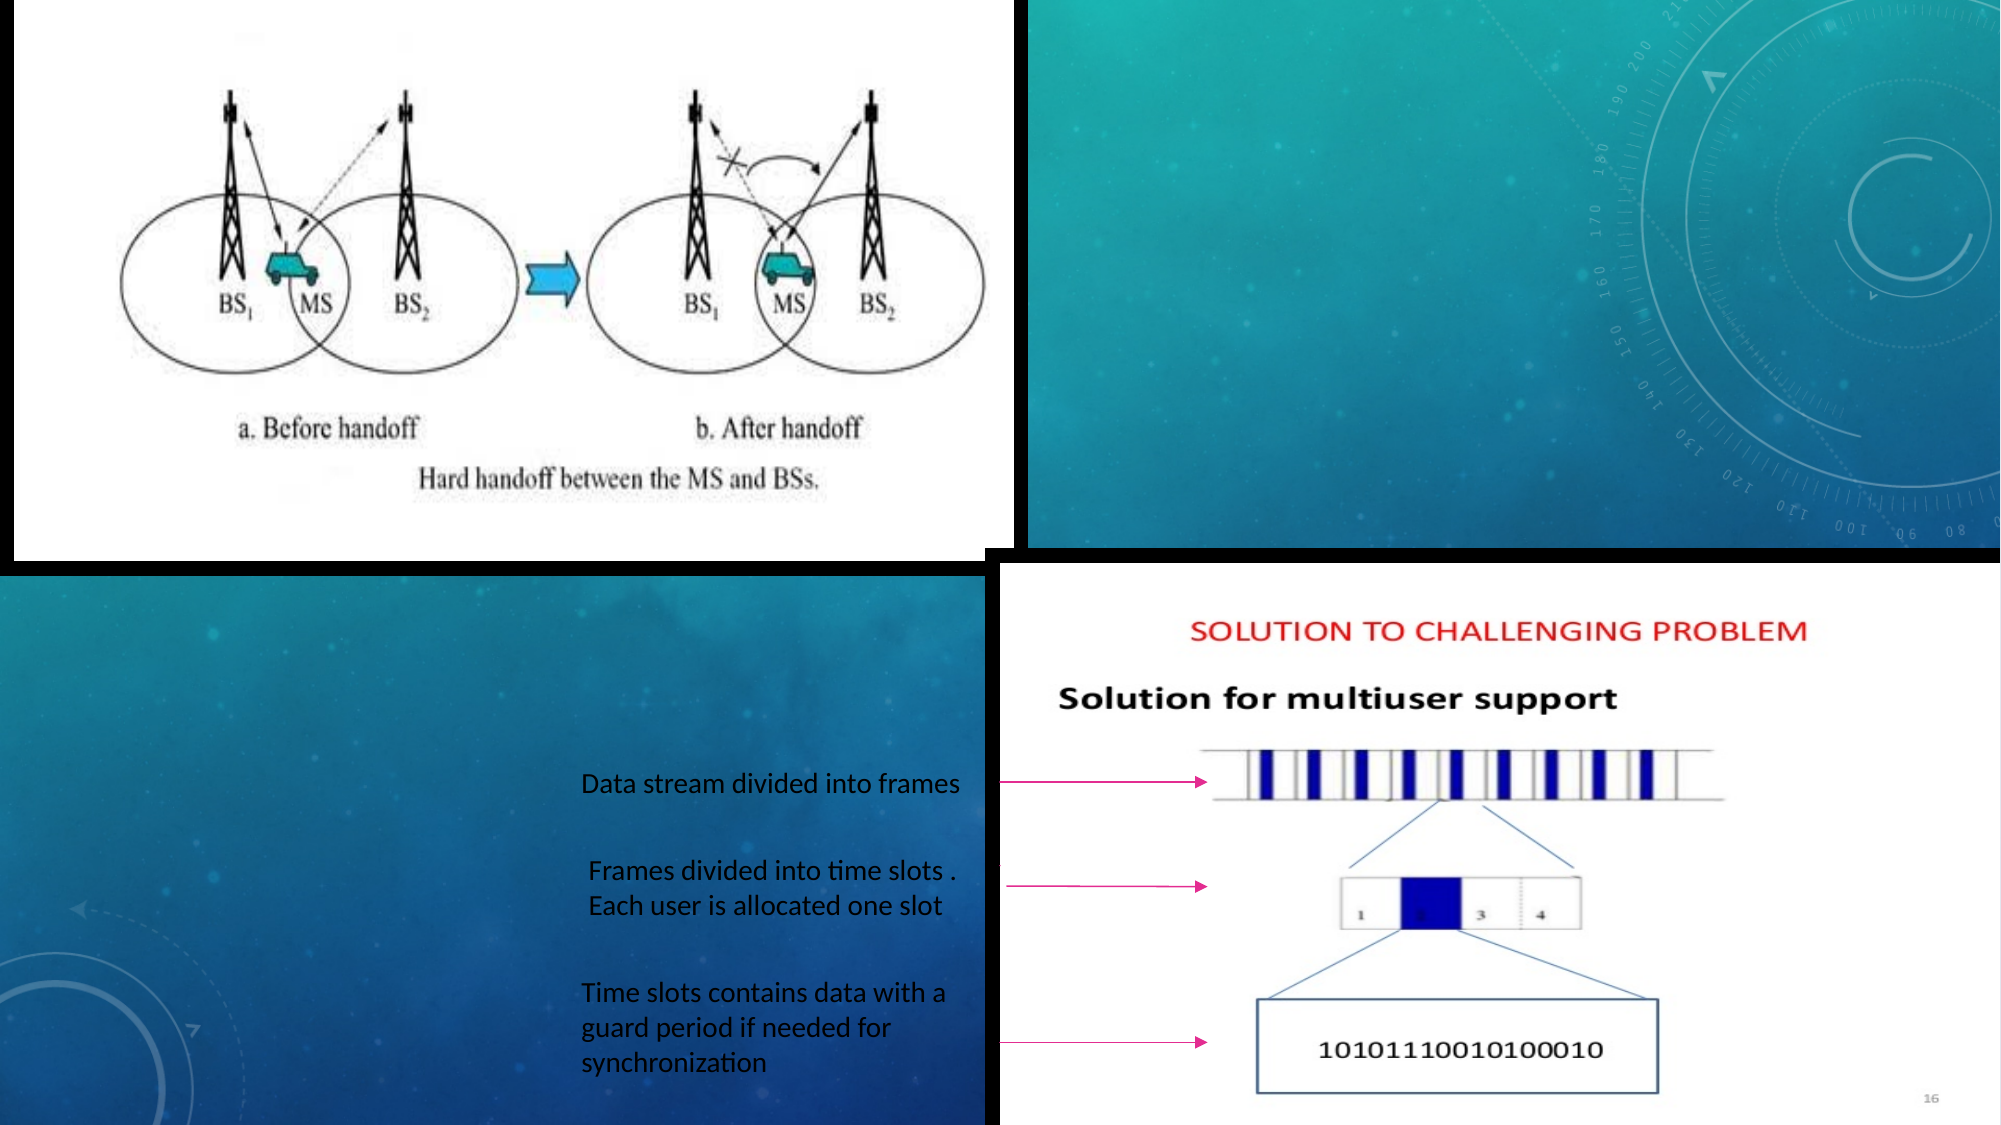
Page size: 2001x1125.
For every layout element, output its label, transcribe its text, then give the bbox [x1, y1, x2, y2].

picture [0, 576, 985, 1125]
text_box Time slots contains data with a guard period if needed for synchronization [566, 965, 963, 1086]
picture [13, 0, 2001, 1125]
text_box Frames divided into time slots . Each user is allocated one slot [573, 843, 993, 929]
text_box Data stream divided into frames [566, 756, 993, 807]
